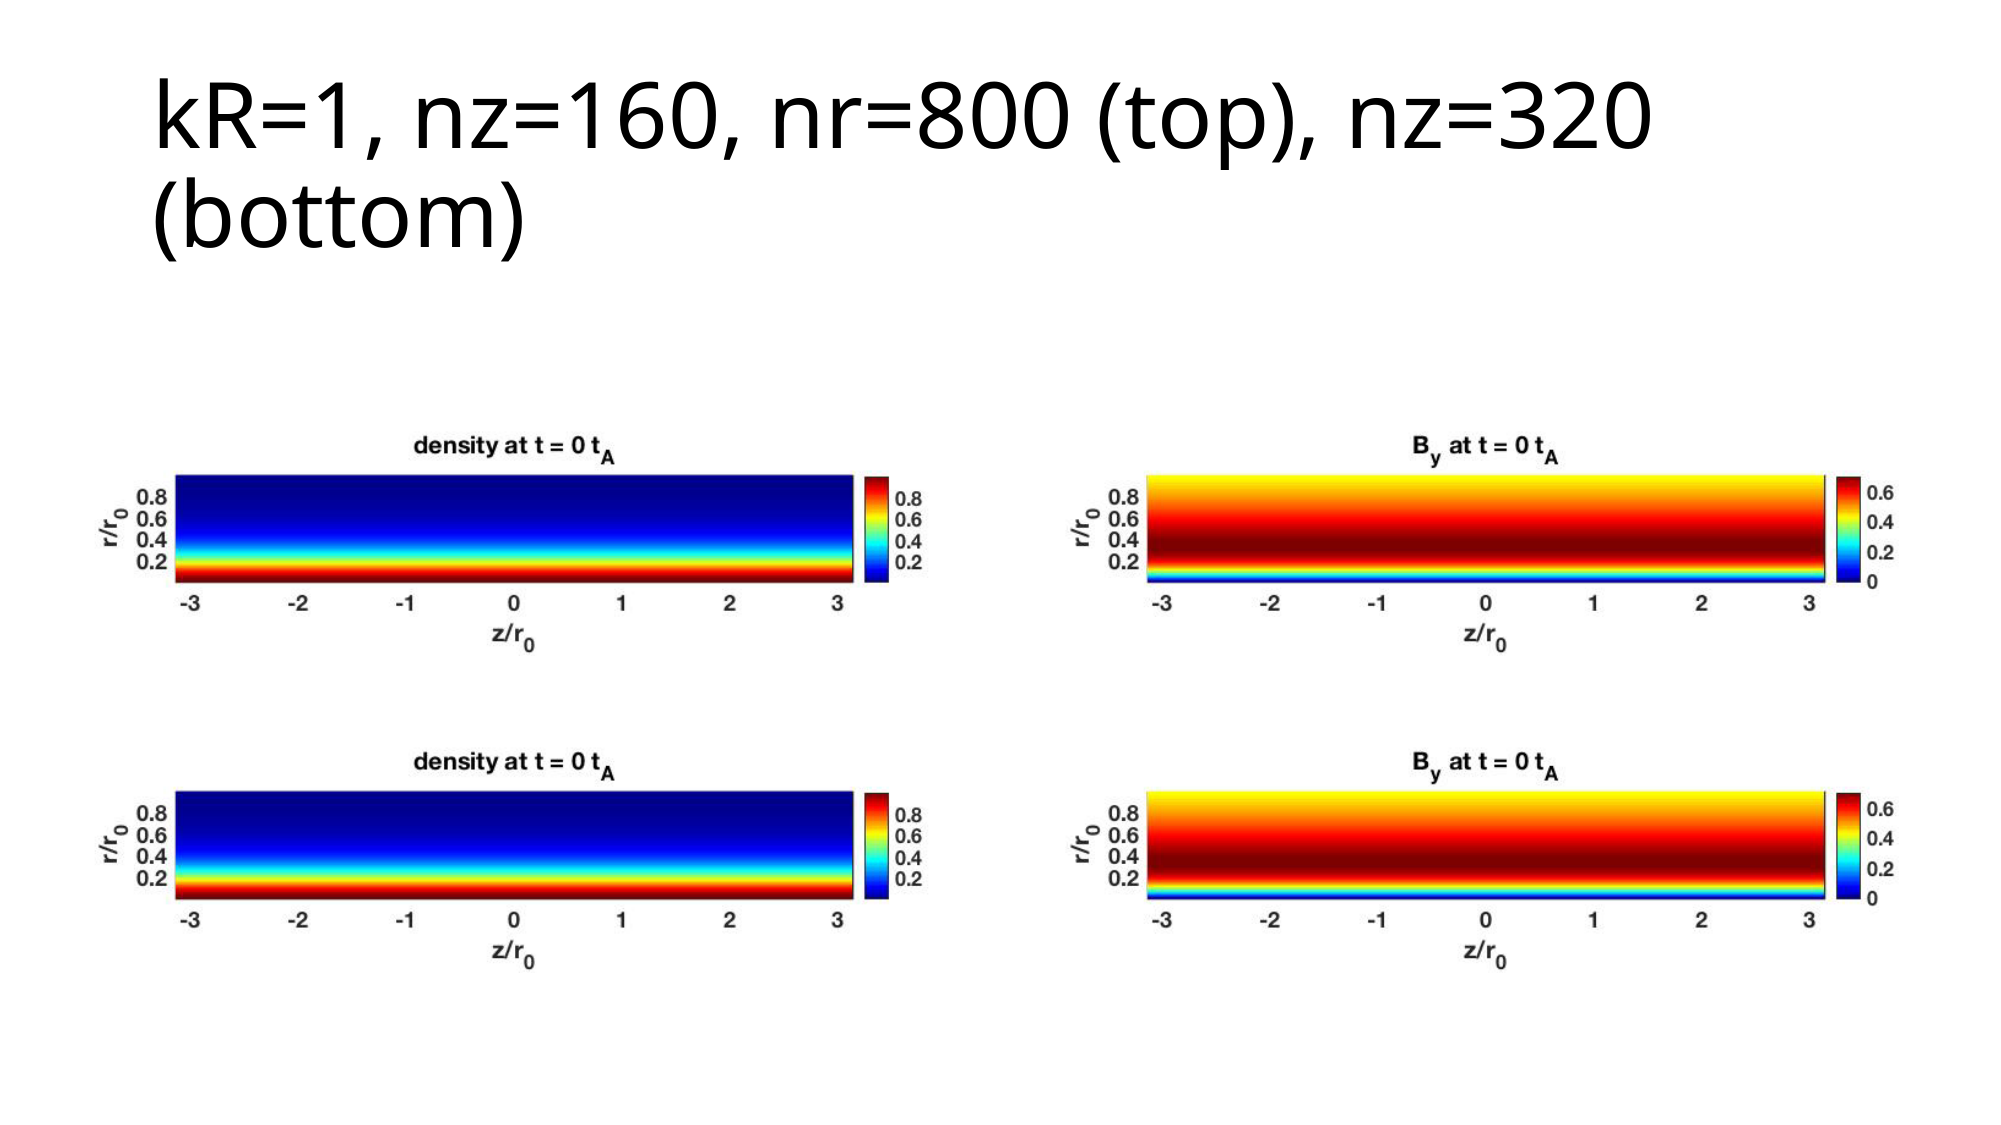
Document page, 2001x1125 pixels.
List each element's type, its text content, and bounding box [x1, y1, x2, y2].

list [0, 411, 2000, 657]
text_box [0, 728, 2000, 974]
title kR=1, nz=160, nr=800 (top), nz=320 (bottom) [137, 59, 1863, 278]
